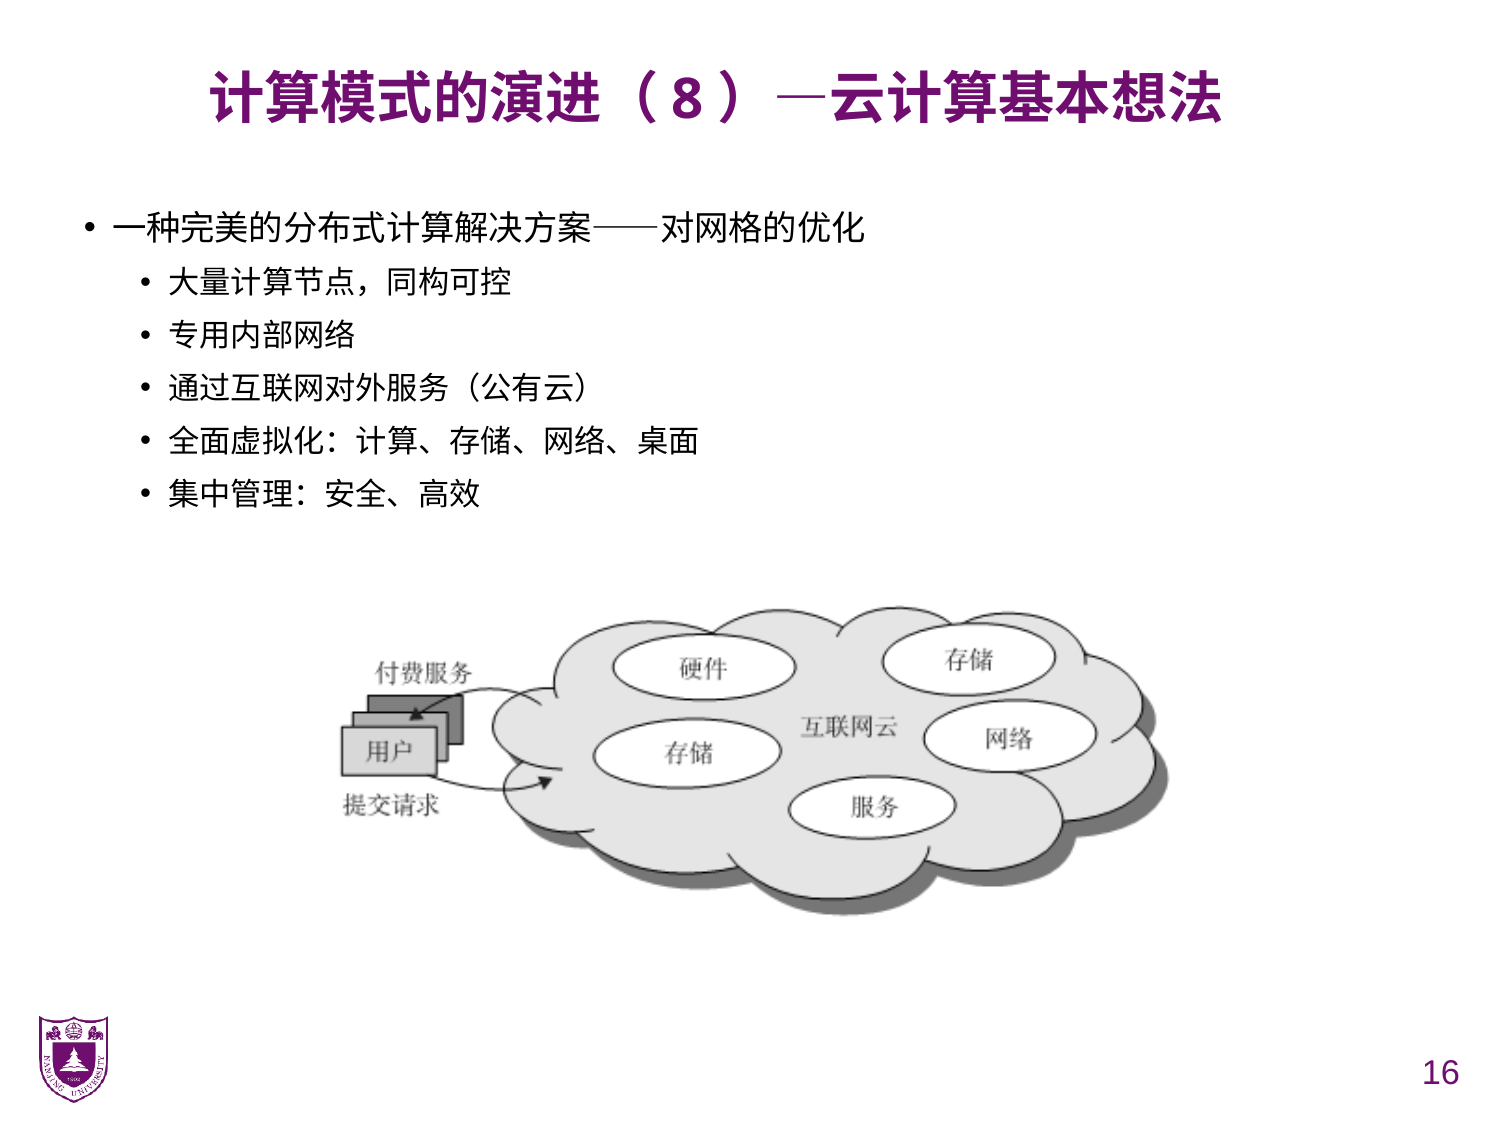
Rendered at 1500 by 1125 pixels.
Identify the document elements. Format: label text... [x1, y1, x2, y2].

slide_number 16 [1370, 1047, 1475, 1095]
title 计算模式的演进（8）—云计算基本想法 [68, 47, 1363, 154]
picture [39, 1016, 108, 1103]
list 一种完美的分布式计算解决方案——对网格的优化 大量计算节点，同构可控 专用内部网络 通过互联网对外服务（公有云） 全面虚拟化：计算、存储、网络、桌面 集中管理：安全、高效 [68, 194, 1431, 1046]
picture [310, 537, 1192, 939]
